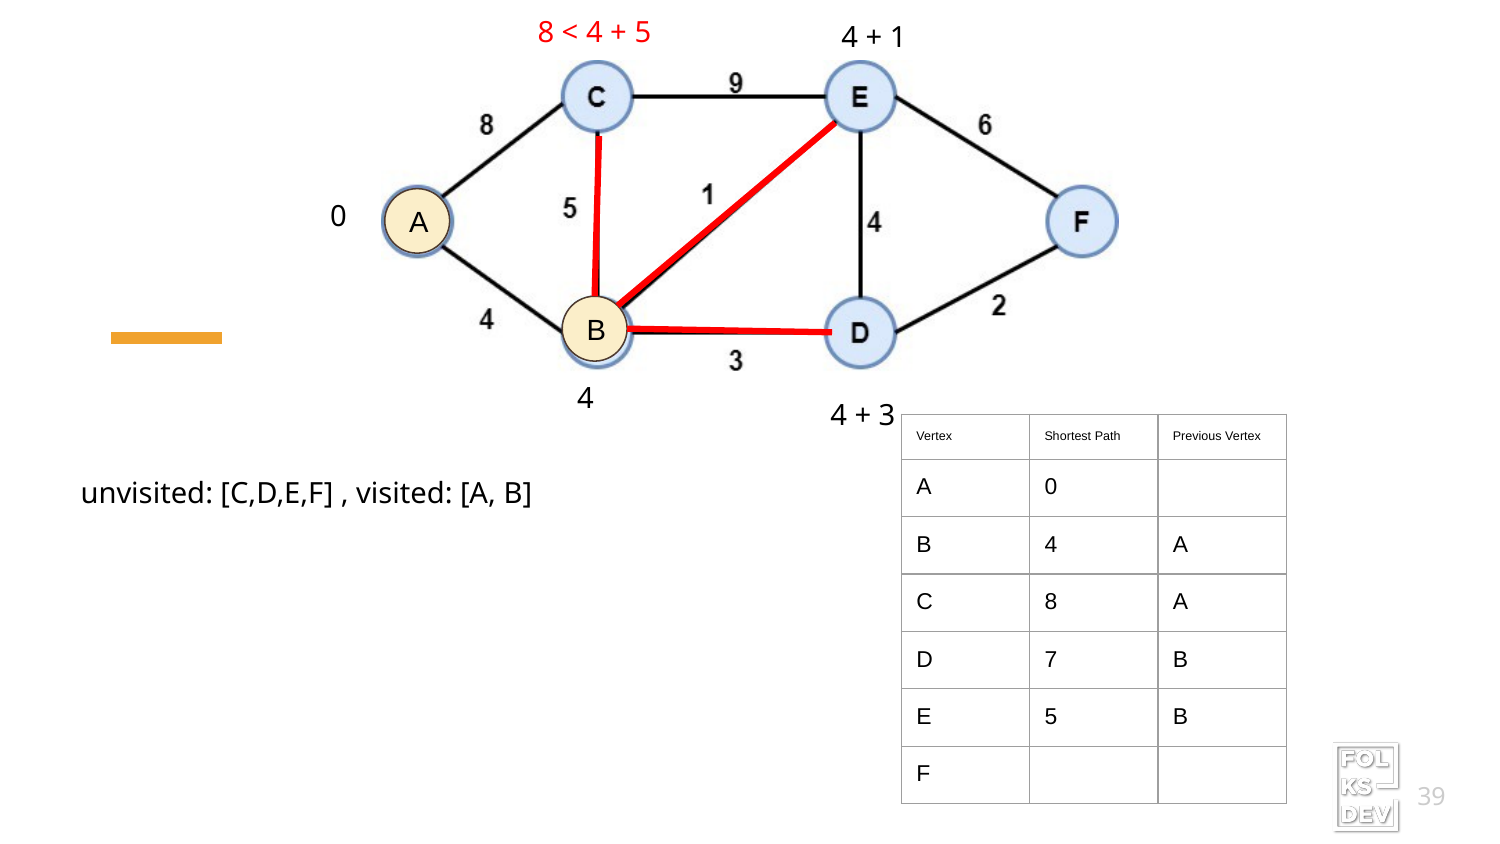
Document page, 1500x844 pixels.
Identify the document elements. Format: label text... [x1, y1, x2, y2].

table_cell [1030, 747, 1157, 803]
table_header Previous Vertex [1159, 415, 1286, 459]
table_cell A [1159, 575, 1286, 631]
table_cell A [1159, 517, 1286, 573]
table_cell D [902, 632, 1029, 688]
table_cell [1159, 460, 1286, 516]
picture [380, 60, 1119, 382]
table_header Vertex [902, 415, 1029, 459]
text_box 0 [315, 182, 367, 248]
table_cell A [902, 460, 1029, 516]
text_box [617, 122, 836, 306]
table_cell E [902, 689, 1029, 746]
table_header Shortest Path [1030, 415, 1157, 459]
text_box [594, 135, 600, 297]
text_box 4 [562, 390, 663, 429]
text_box 4 + 1 [826, 3, 928, 58]
table_cell B [902, 517, 1029, 573]
text_box unvisited: [C,D,E,F] , visited: [A, B] [65, 459, 713, 525]
table_cell 0 [1030, 460, 1157, 516]
table_cell C [902, 575, 1029, 631]
table_cell B [1159, 632, 1286, 688]
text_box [626, 328, 833, 333]
table_cell 7 [1030, 632, 1157, 688]
text_box 4 + 3 [815, 390, 917, 447]
table_cell B [1159, 689, 1286, 746]
table_cell 5 [1030, 689, 1157, 746]
picture [1303, 724, 1428, 844]
text_box 8 < 4 + 5 [522, 0, 696, 58]
slide_number 39 [1402, 764, 1493, 830]
table_cell [1159, 747, 1286, 803]
table_cell F [902, 747, 1029, 803]
table_cell 8 [1030, 575, 1157, 631]
table_cell 4 [1030, 517, 1157, 573]
